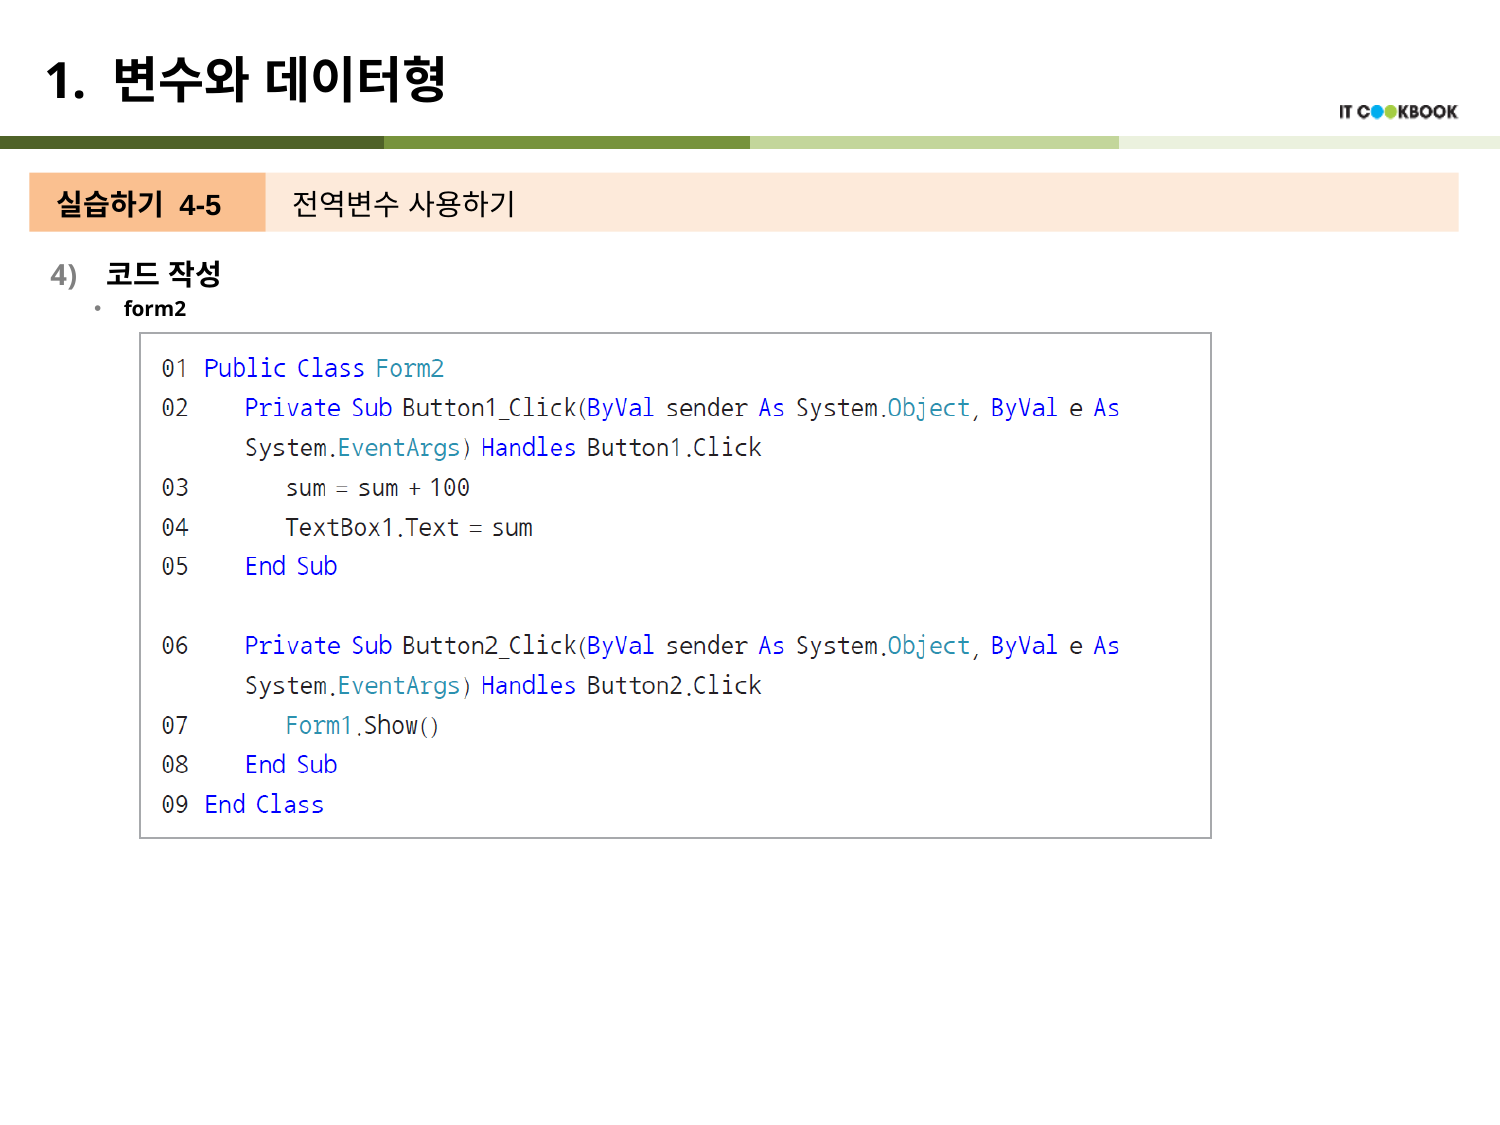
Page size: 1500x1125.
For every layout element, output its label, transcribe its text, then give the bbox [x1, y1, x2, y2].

text_box 전역변수 사용하기 [277, 144, 739, 263]
list 코드 작성 form2 [35, 231, 1465, 1095]
text_box 실습하기 4-5 [41, 144, 248, 263]
picture [1340, 105, 1459, 120]
picture [131, 325, 1223, 843]
title 1. 변수와 데이터형 [29, 32, 1312, 124]
